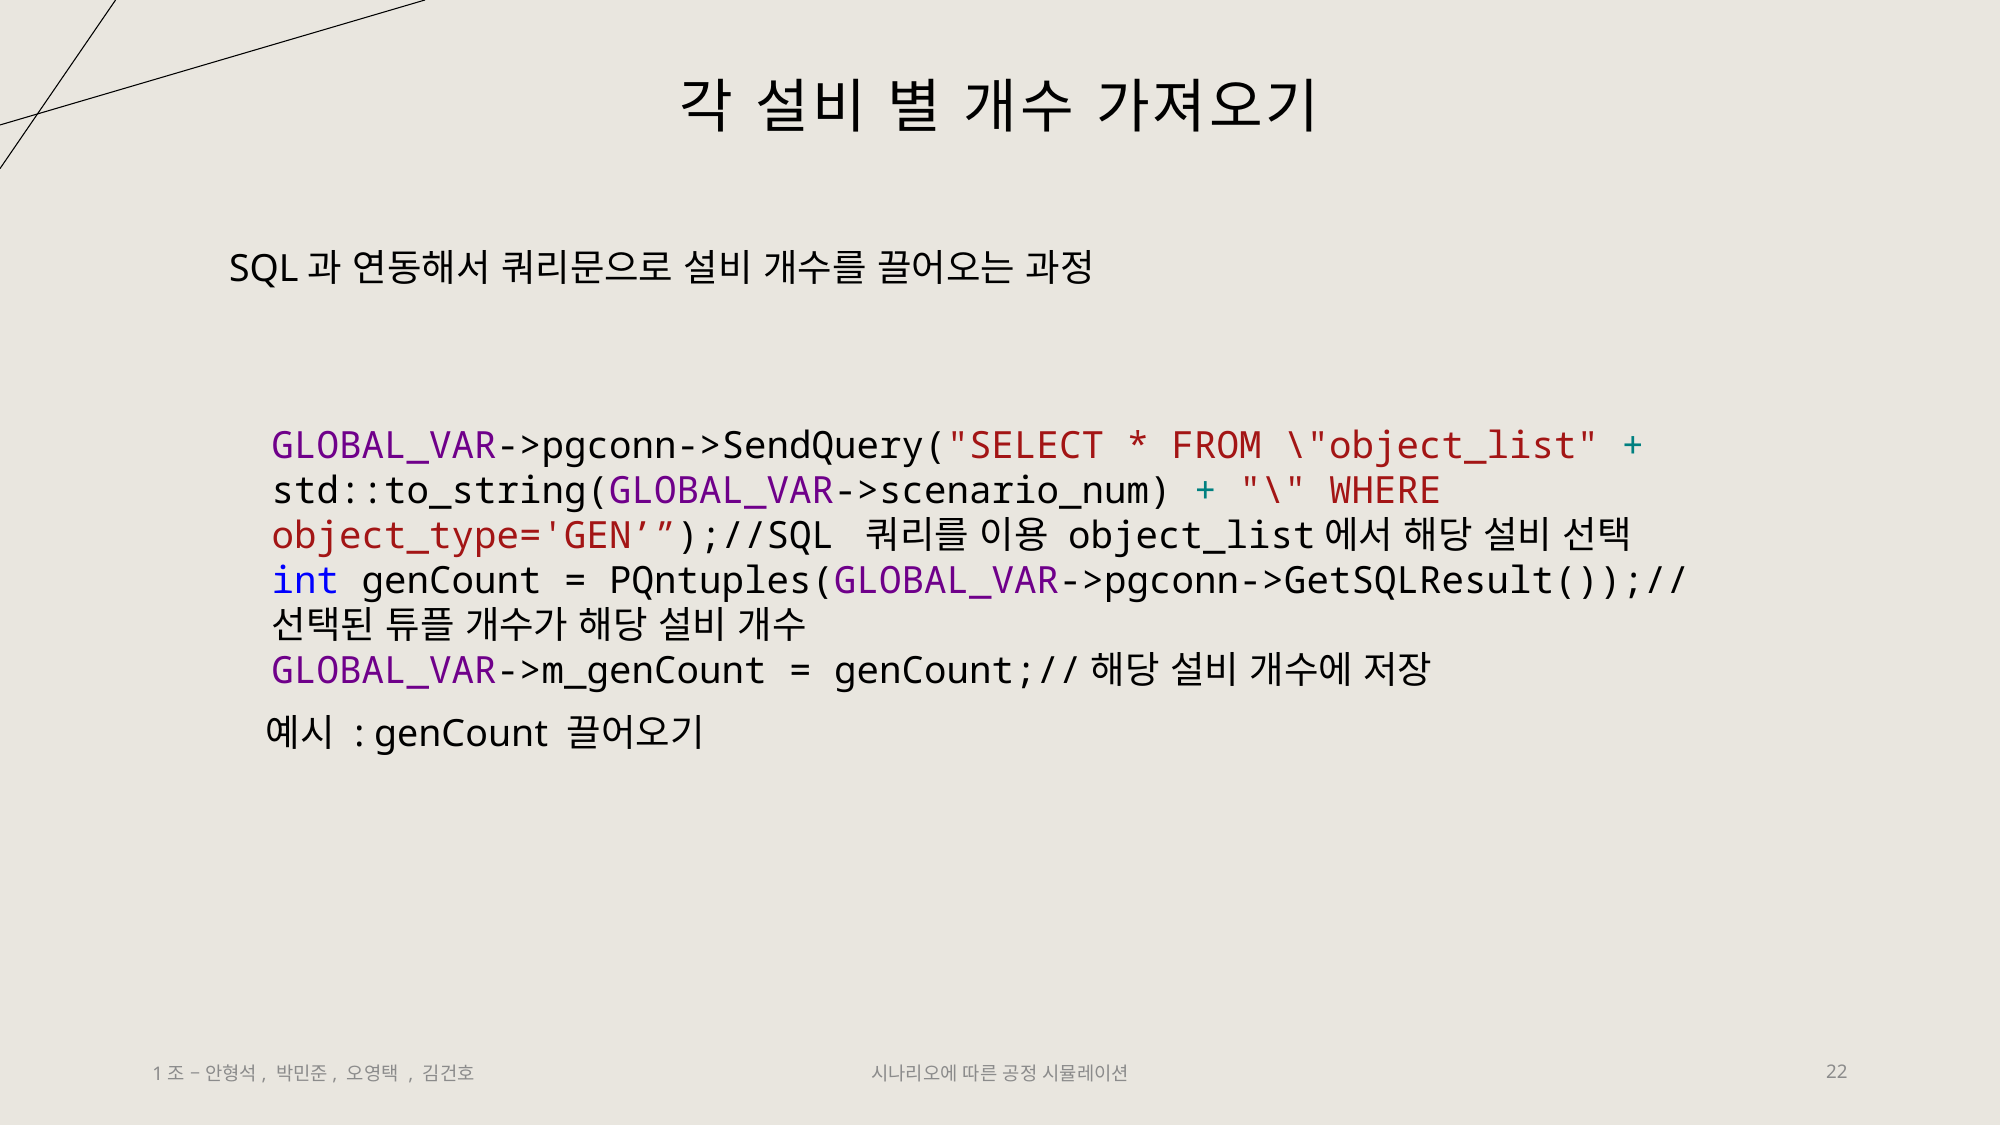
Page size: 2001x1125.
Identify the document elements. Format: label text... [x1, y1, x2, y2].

slide_number 22 [1412, 1042, 1863, 1103]
text_box SQL과 연동해서 쿼리문으로 설비 개수를 끌어오는 과정 [214, 236, 1745, 296]
text_box 예시 : genCount 끌어오기 [251, 701, 1007, 761]
footer 시나리오에 따른 공정 시뮬레이션 [662, 1042, 1338, 1103]
slide_number 1조 – 안형석, 박민준, 오영택 , 김건호 [137, 1042, 588, 1103]
text_box GLOBAL_VAR->pgconn->SendQuery("SELECT * FROM \"object_list" + std::to_string(GLOBAL_VAR->scenario_num) + "\" WHERE object_type='GEN’”);//SQL 쿼리를 이용 object_list에서 해당 설비 선택 int genCount = PQntuples(GLOBAL_VAR->pgconn->GetSQLResult());//선택된 튜플 개수가 해당 설비 개수 GLOBAL_VAR->m_genCount = genCount;//해당 설비 개수에 저장 [256, 413, 1756, 699]
title 각 설비 별 개수 가져오기 [137, 0, 1863, 218]
